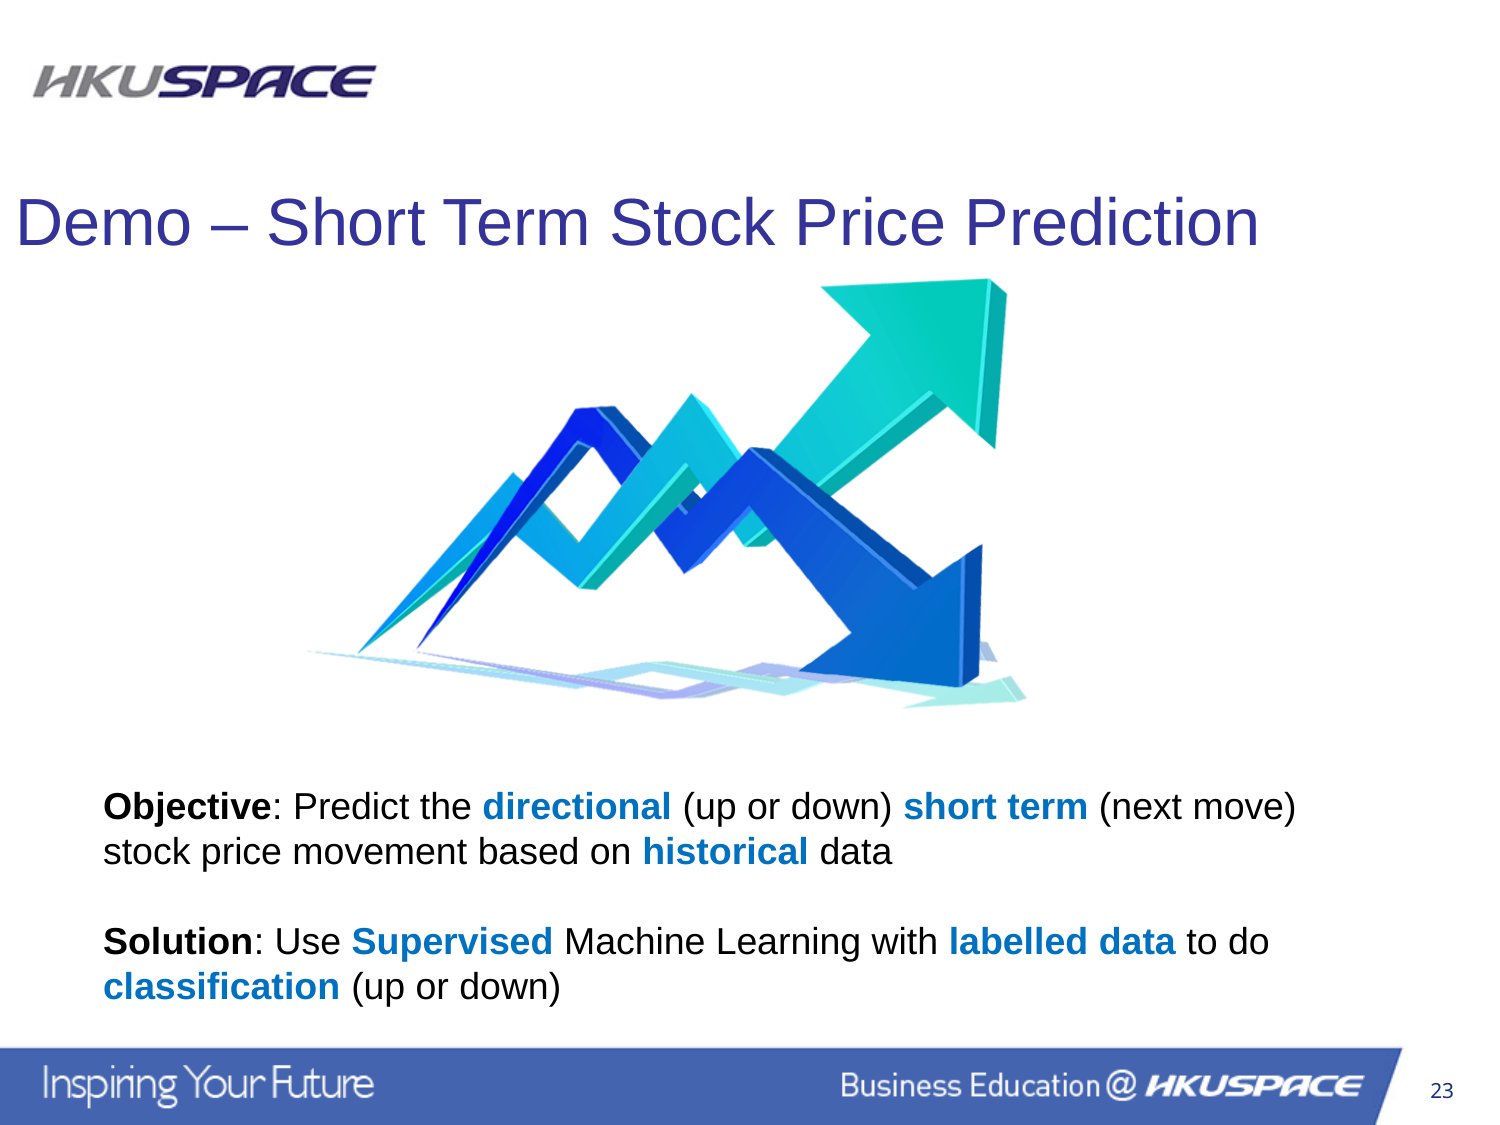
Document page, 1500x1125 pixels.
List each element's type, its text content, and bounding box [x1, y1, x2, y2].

slide_number 23 [1415, 1070, 1499, 1125]
text_box Objective: Predict the directional (up or down) short term (next move) stock price movement based on historical data Solution: Use Supervised Machine Learning with labelled data to do classification (up or down) [88, 775, 1400, 1015]
picture [0, 0, 1500, 1125]
title Demo – Short Term Stock Price Prediction [0, 101, 1325, 266]
